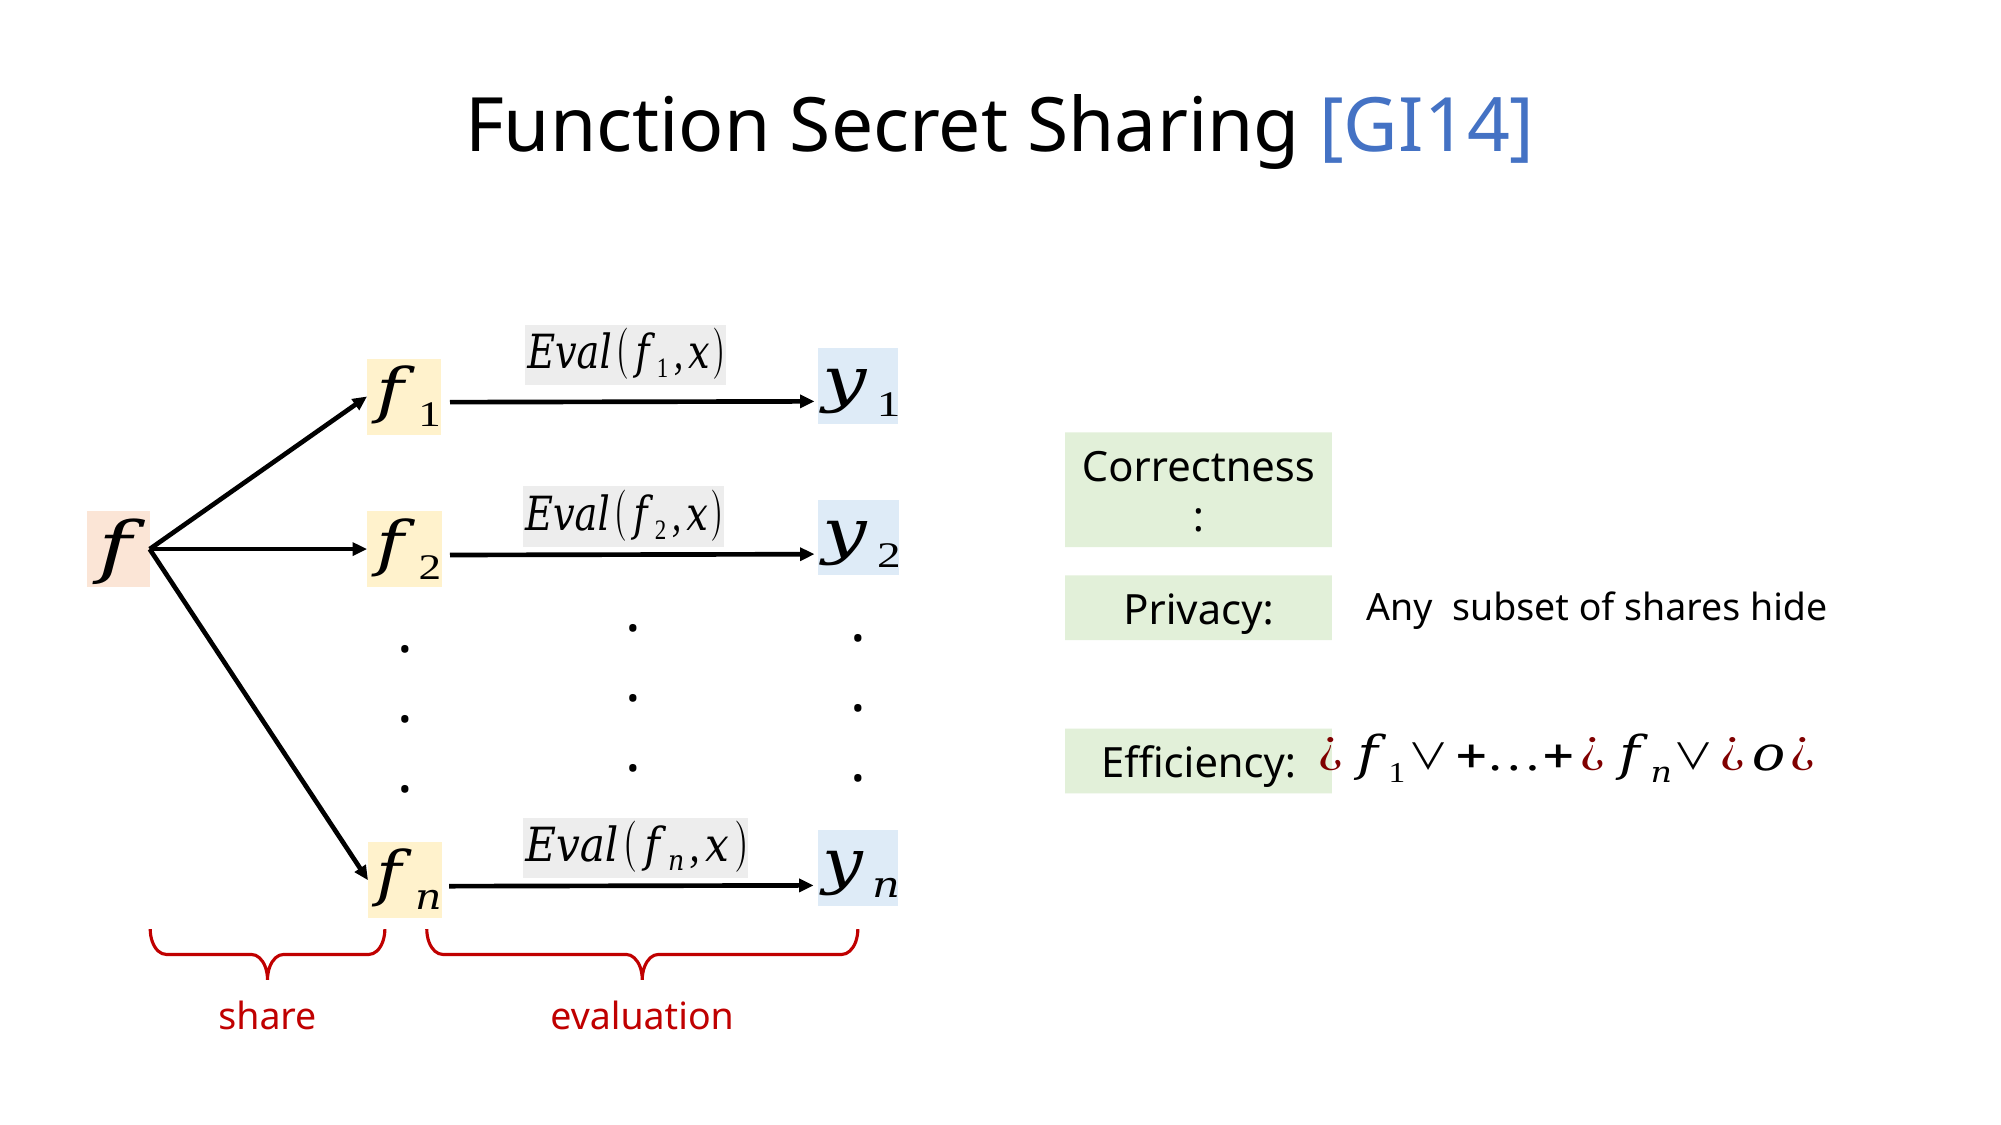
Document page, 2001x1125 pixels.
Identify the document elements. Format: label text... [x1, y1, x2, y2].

title Function Secret Sharing [GI14] [137, 59, 1863, 195]
text_box share [203, 984, 332, 1045]
text_box . . . [835, 575, 877, 801]
text_box Efficiency: [1065, 728, 1332, 794]
text_box Correctness: [1065, 432, 1332, 548]
text_box [149, 929, 386, 980]
text_box . . . [383, 587, 424, 812]
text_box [149, 549, 368, 880]
text_box Privacy: [1065, 575, 1332, 641]
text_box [149, 396, 367, 549]
text_box . . . [610, 566, 652, 791]
text_box [426, 929, 859, 980]
text_box evaluation [535, 984, 749, 1045]
